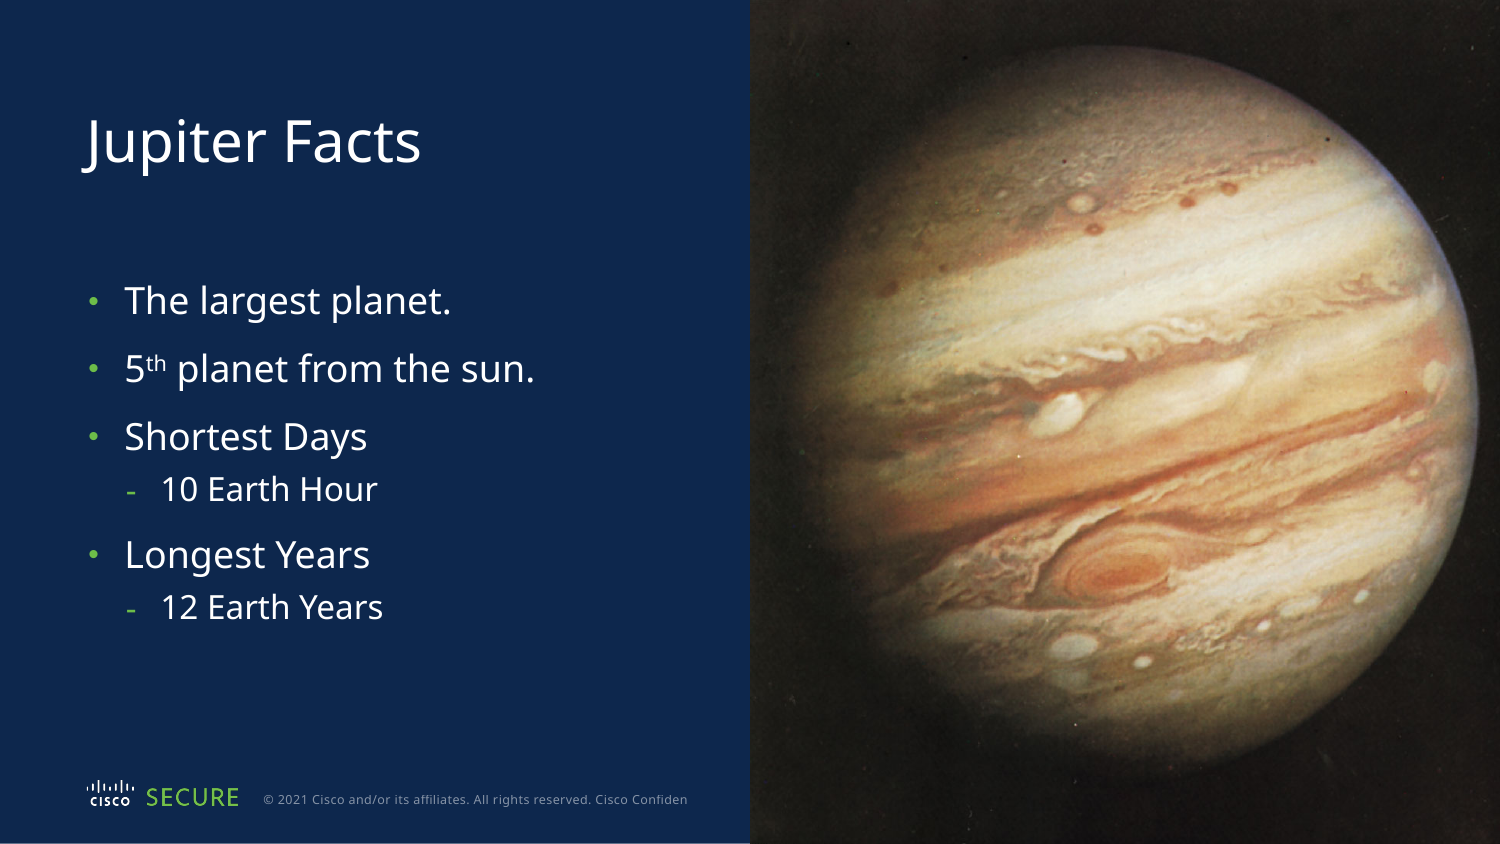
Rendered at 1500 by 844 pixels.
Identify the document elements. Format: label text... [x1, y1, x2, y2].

title Jupiter Facts [71, 68, 677, 219]
list The largest planet. 5th planet from the sun. Shortest Days 10 Earth Hour Longest Years 12 Earth Years [71, 273, 673, 741]
picture [749, 0, 1500, 844]
